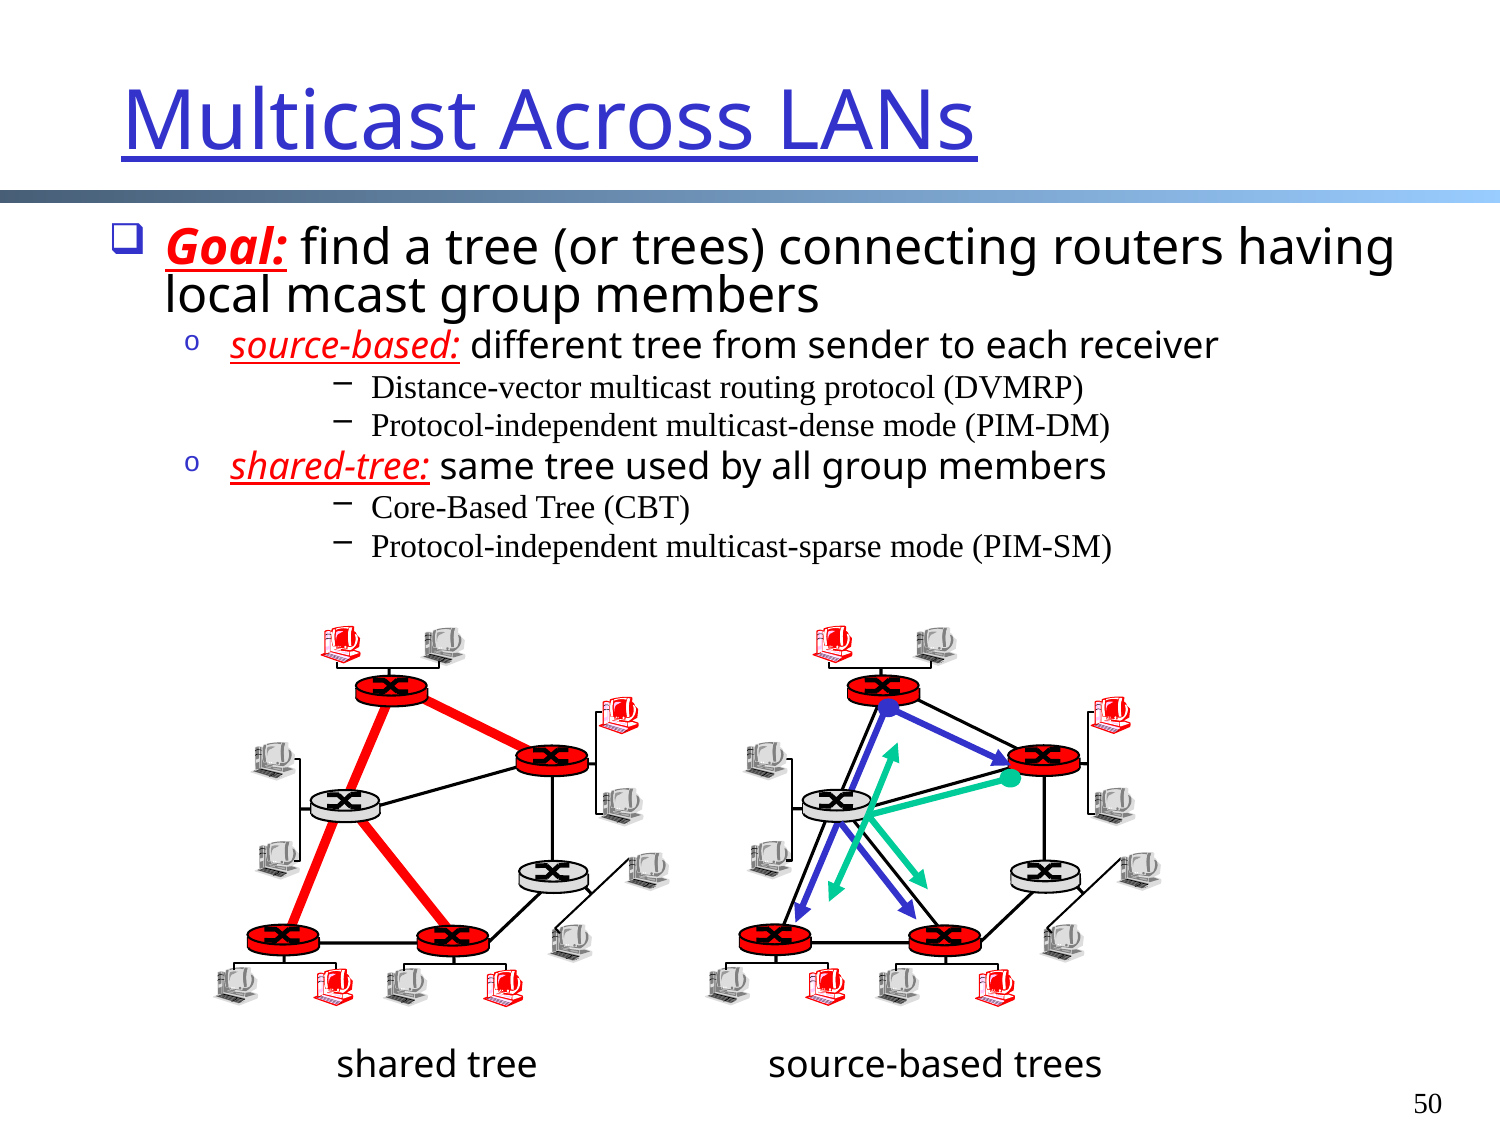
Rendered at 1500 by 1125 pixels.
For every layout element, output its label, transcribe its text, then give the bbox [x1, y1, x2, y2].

text_box Goal: find a tree (or trees) connecting routers having local mcast group members source-based: different tree from sender to each receiver Distance-vector multicast routing protocol (DVMRP) Protocol-independent multicast-dense mode (PIM-DM) shared-tree: same tree used by all group members Core-Based Tree (CBT) Protocol-independent multicast-sparse mode (PIM-SM) [93, 218, 1444, 682]
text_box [212, 625, 671, 1009]
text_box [704, 625, 1163, 1093]
text_box shared tree [321, 1032, 554, 1093]
text_box a2 [1424, 190, 1428, 203]
text_box Multicast Across LANs [106, 58, 993, 174]
slide_number 50 [1387, 1076, 1459, 1125]
